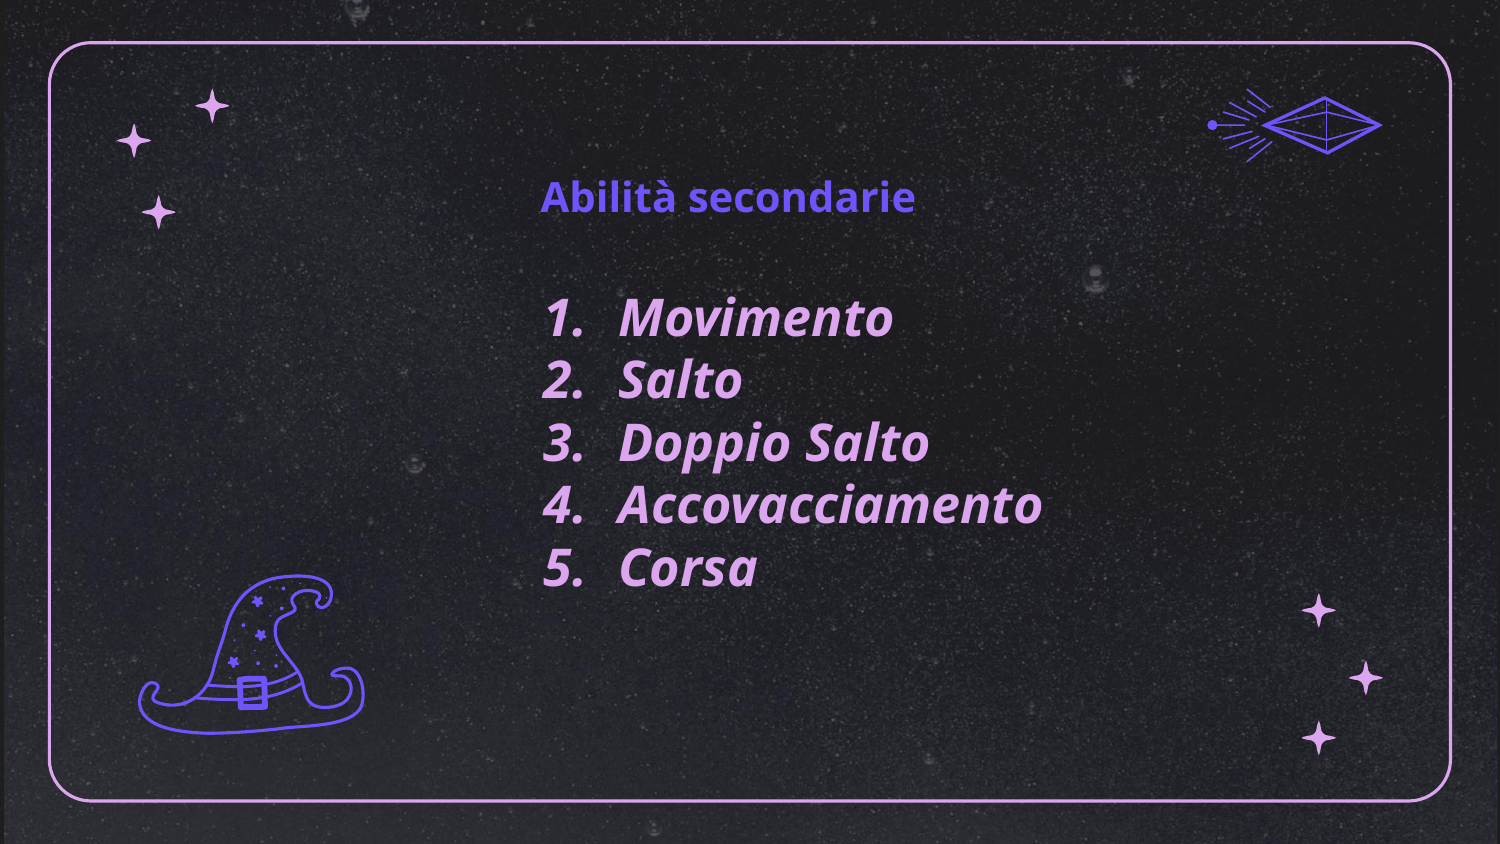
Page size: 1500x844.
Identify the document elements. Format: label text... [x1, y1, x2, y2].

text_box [117, 548, 382, 765]
picture [0, 0, 1500, 844]
title Abilità secondarie [250, 158, 1208, 233]
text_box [1257, 37, 1333, 214]
subtitle Movimento Salto Doppio Salto Accovacciamento Corsa [528, 319, 1486, 562]
